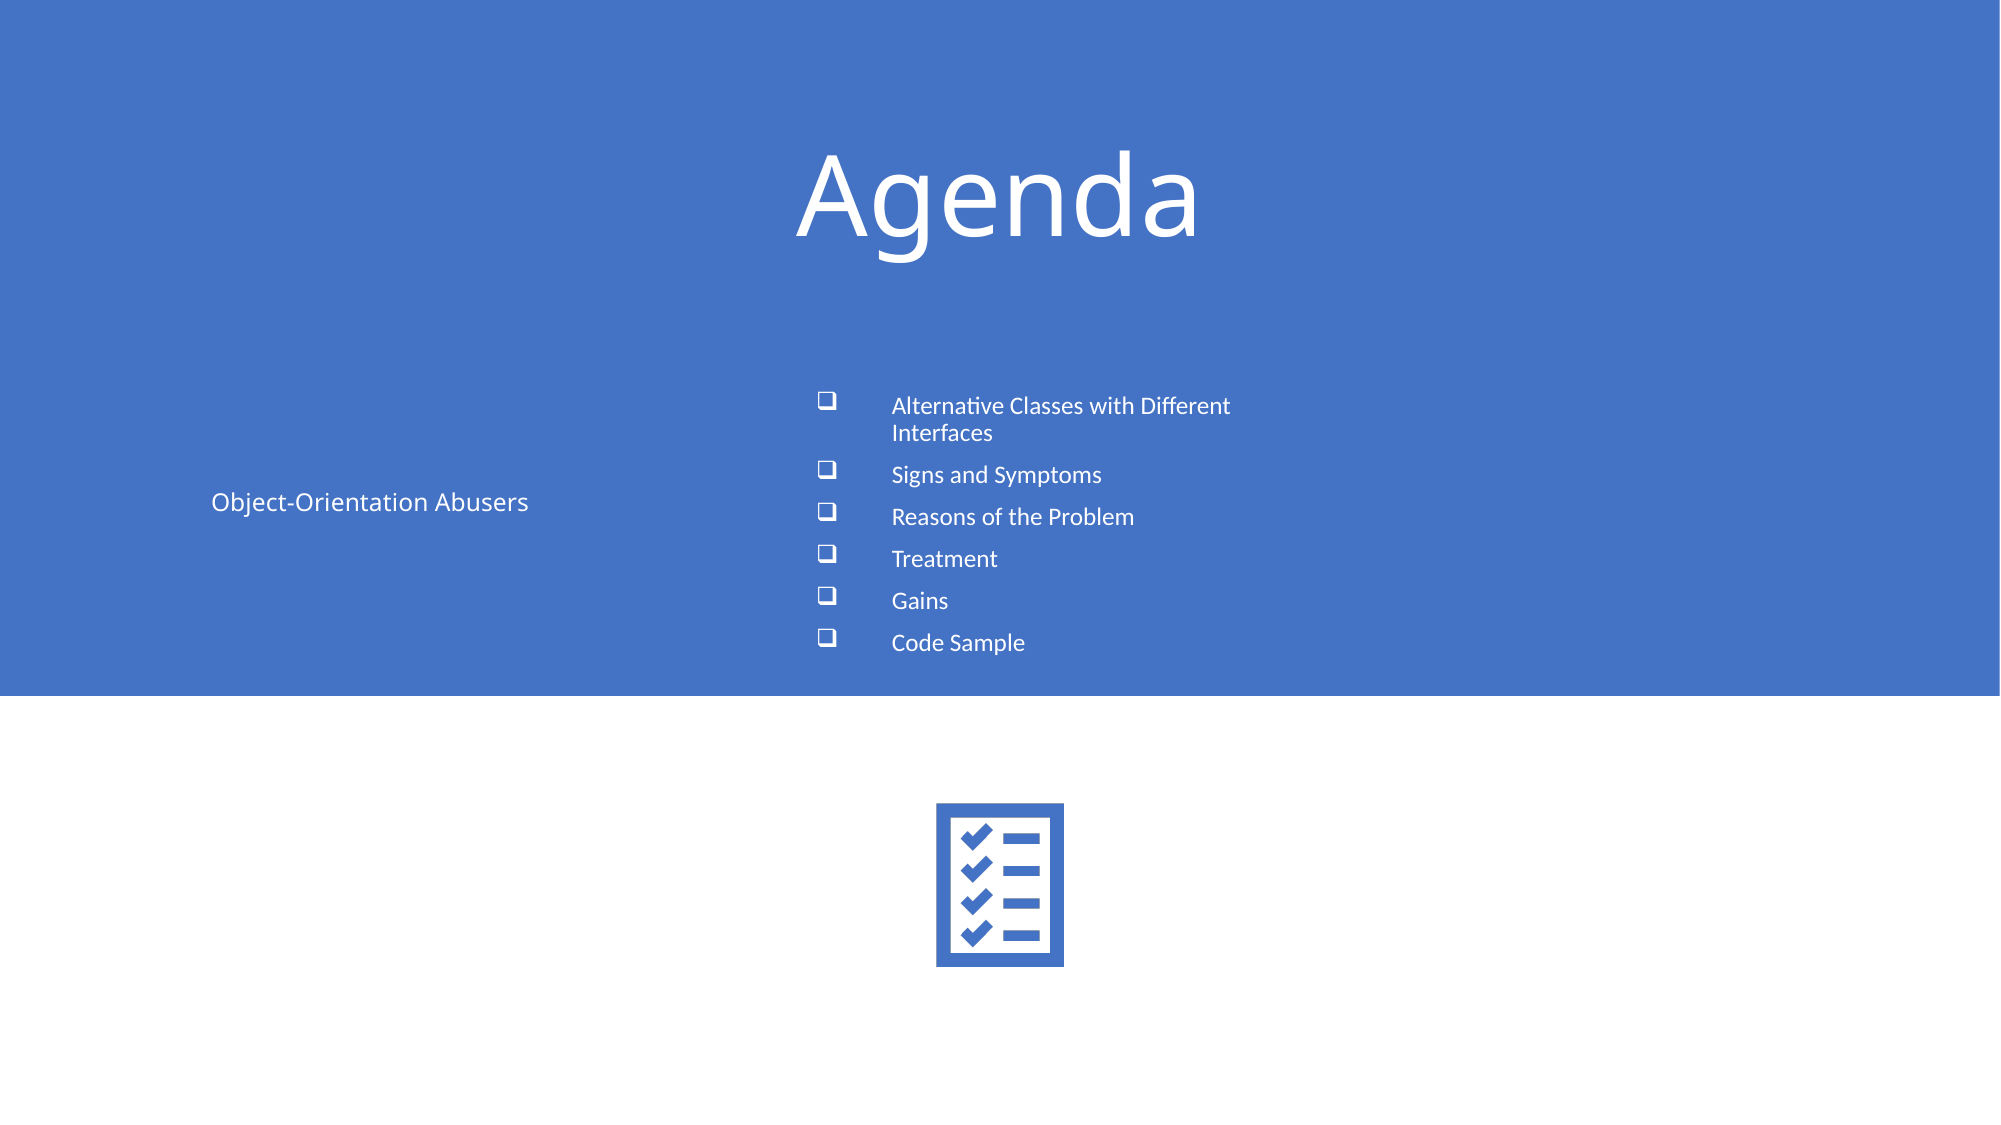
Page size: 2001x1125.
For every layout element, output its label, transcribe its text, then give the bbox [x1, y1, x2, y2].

text_box [0, 0, 2000, 697]
subtitle Alternative Classes with Different Interfaces Signs and Symptoms Reasons of the Problem Treatment Gains Code Sample [800, 385, 1279, 664]
text_box Object-Orientation Abusers [195, 456, 545, 525]
picture [903, 788, 1097, 982]
title Agenda [212, 116, 1788, 269]
